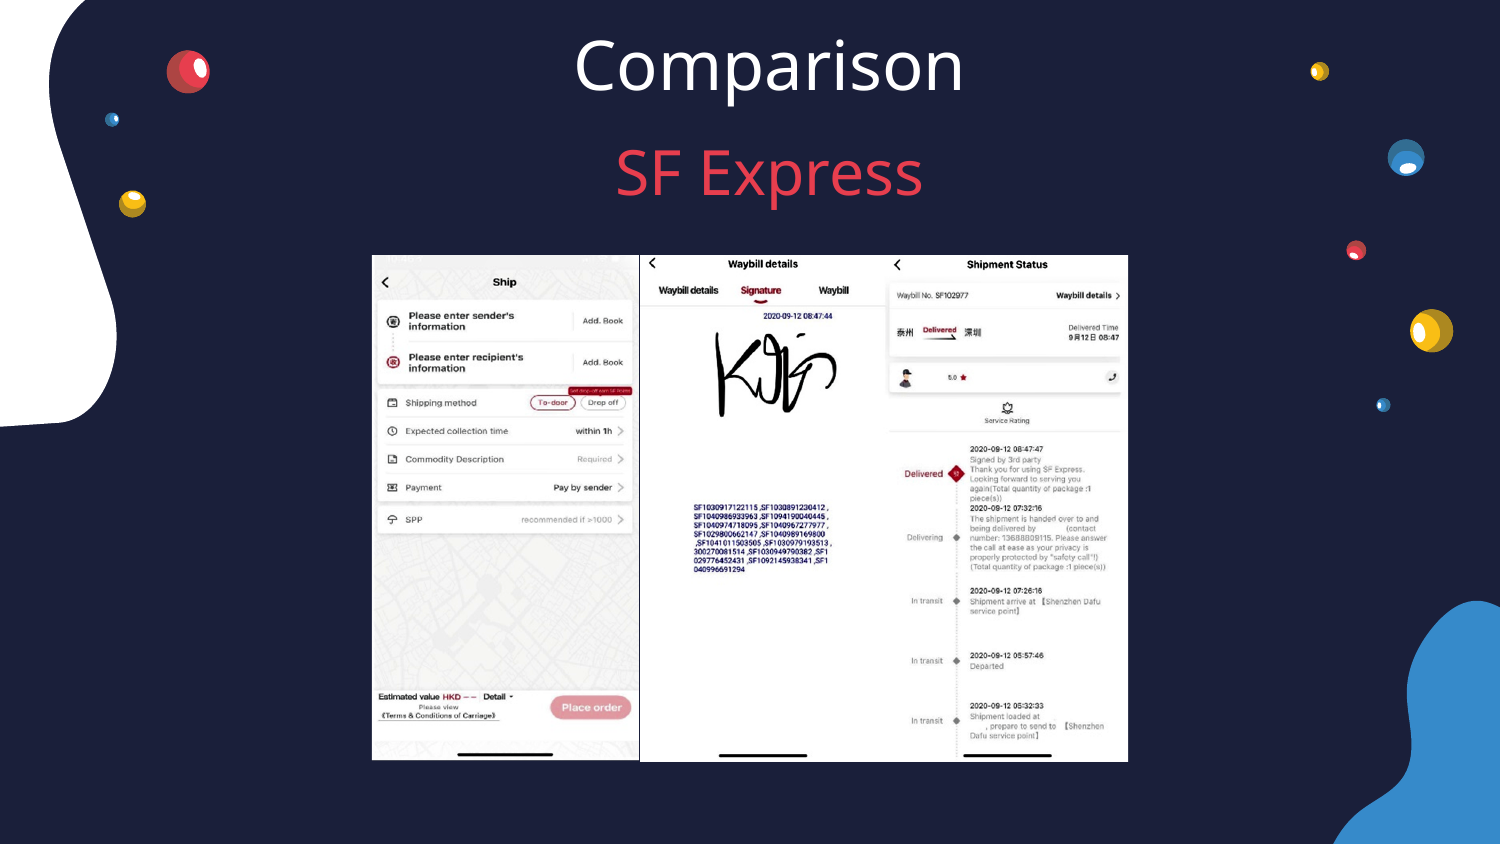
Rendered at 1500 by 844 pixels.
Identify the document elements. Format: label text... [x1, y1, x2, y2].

title Comparison [447, 16, 1093, 110]
picture [371, 254, 1129, 762]
text_box SF Express [523, 117, 1017, 223]
